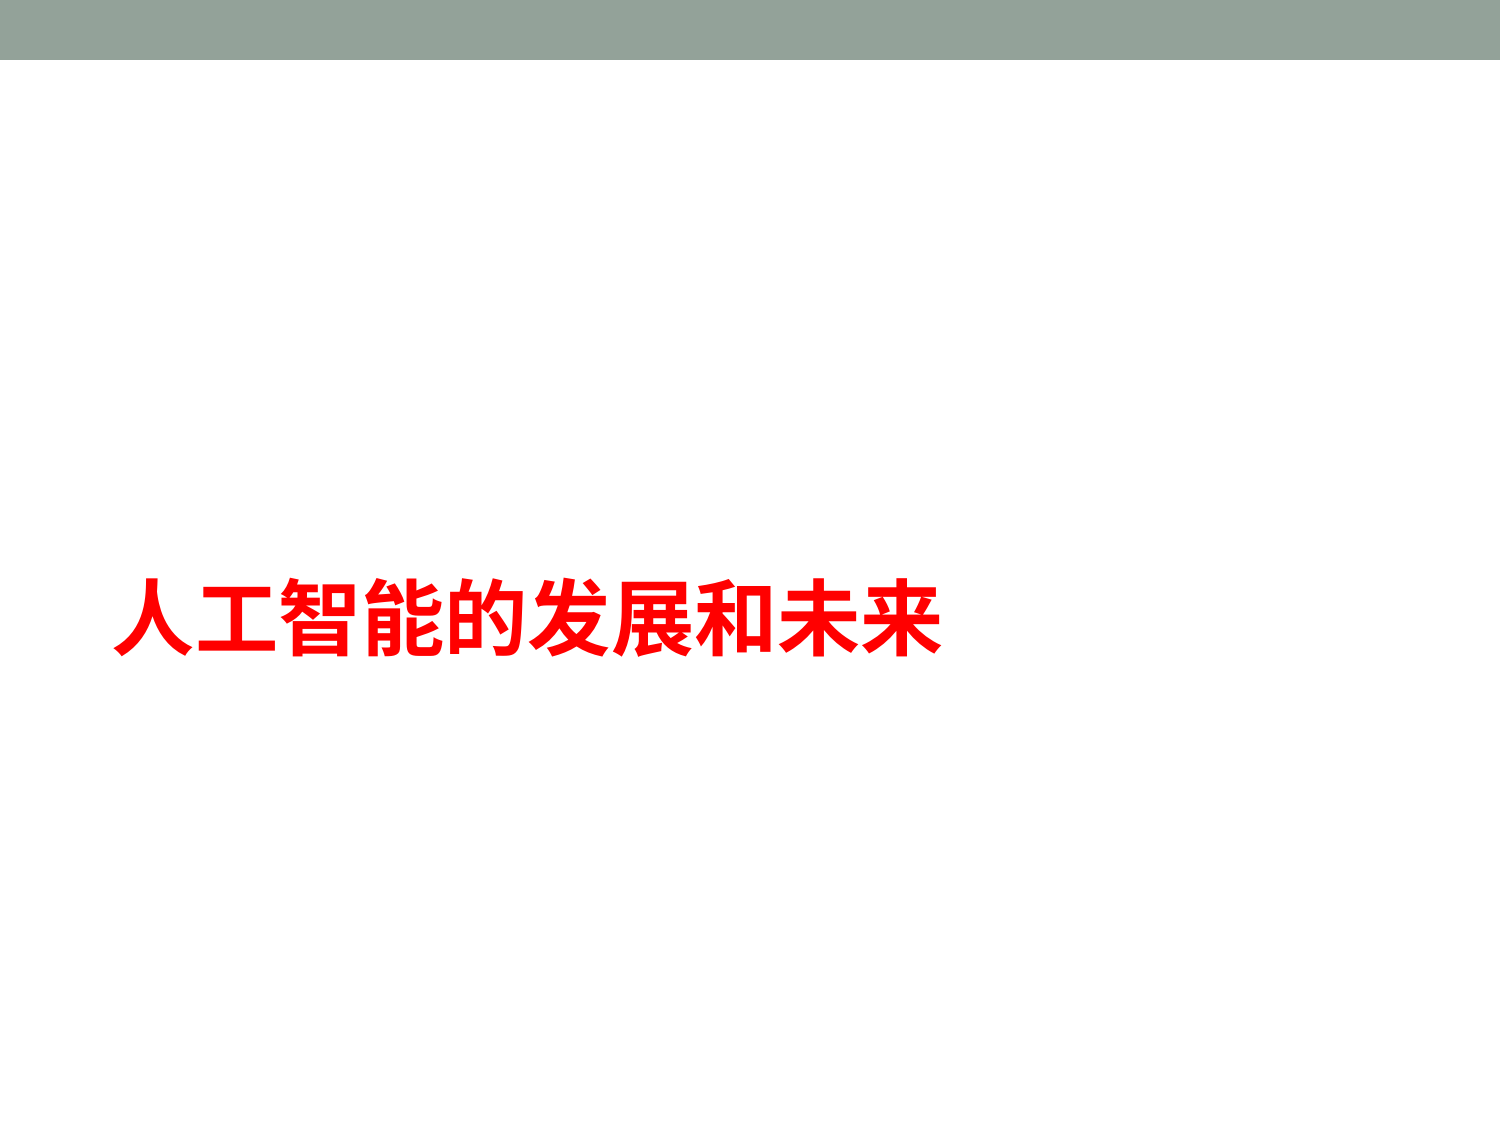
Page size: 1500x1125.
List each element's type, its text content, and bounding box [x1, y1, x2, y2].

text_box 人工智能的发展和未来 [97, 559, 960, 674]
